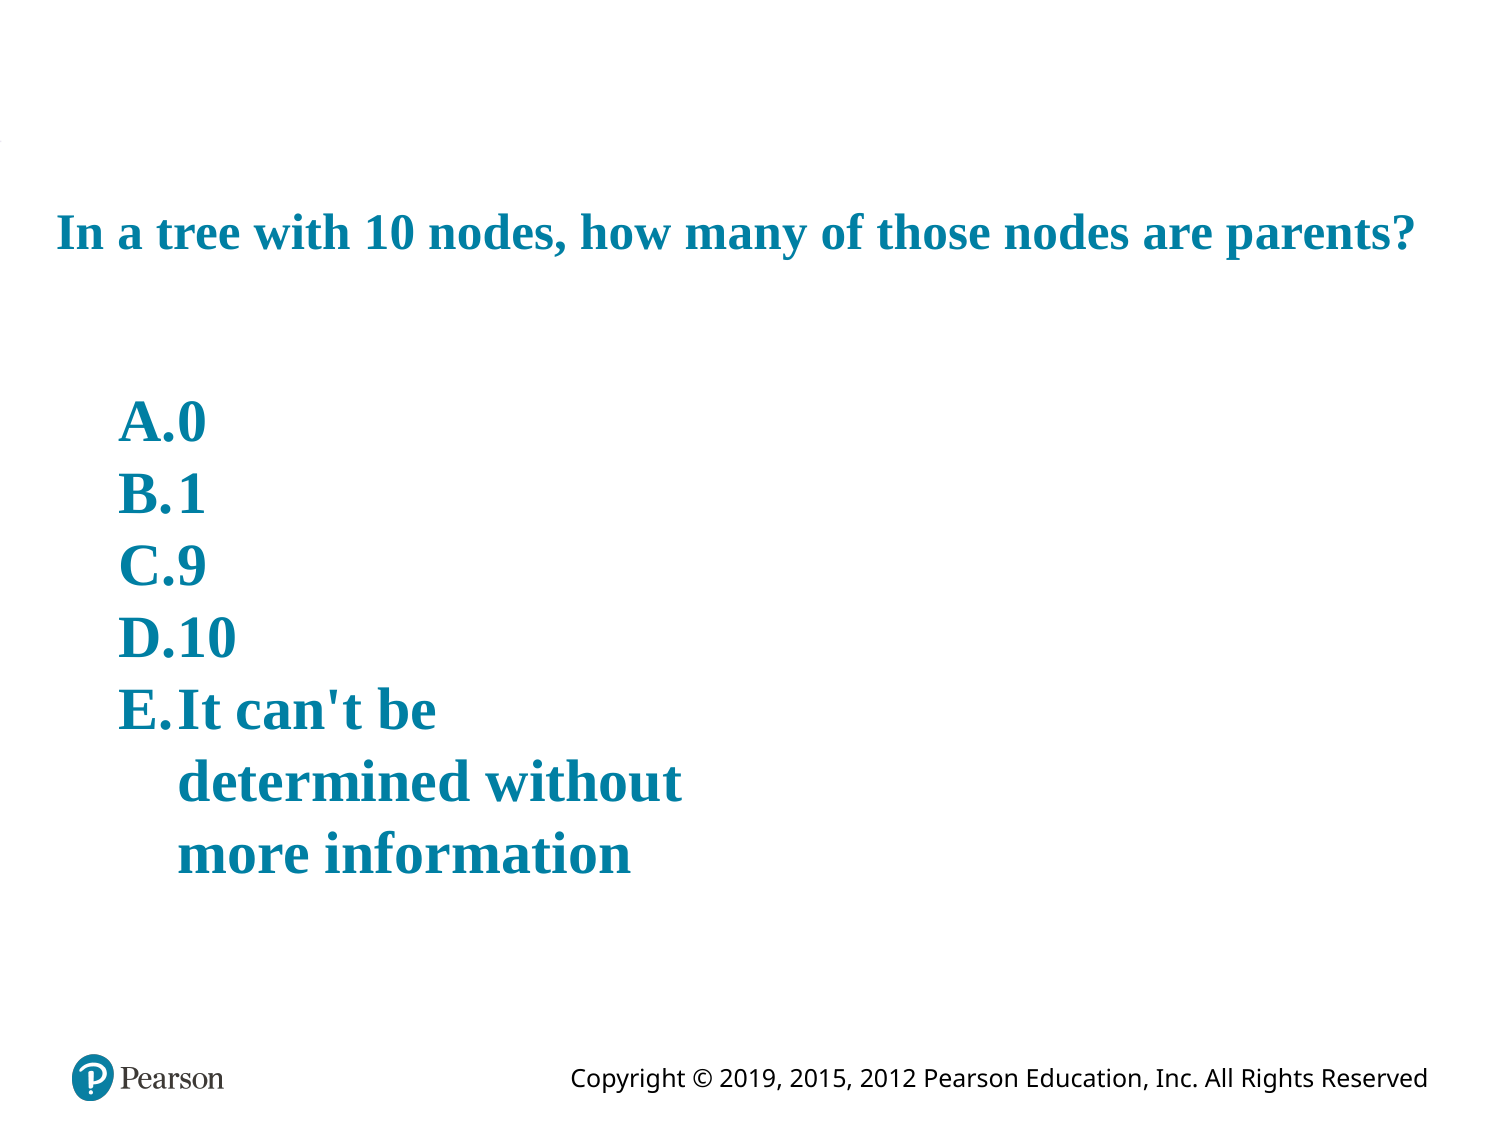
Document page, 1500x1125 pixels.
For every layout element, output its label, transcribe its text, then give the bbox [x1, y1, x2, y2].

title In a tree with 10 nodes, how many of those nodes are parents? [40, 141, 1438, 276]
picture [72, 1087, 83, 1101]
picture [98, 1054, 224, 1101]
picture [72, 1054, 88, 1070]
list 0 1 9 10 It can't be determined without more information [102, 364, 751, 902]
picture [80, 1063, 106, 1088]
